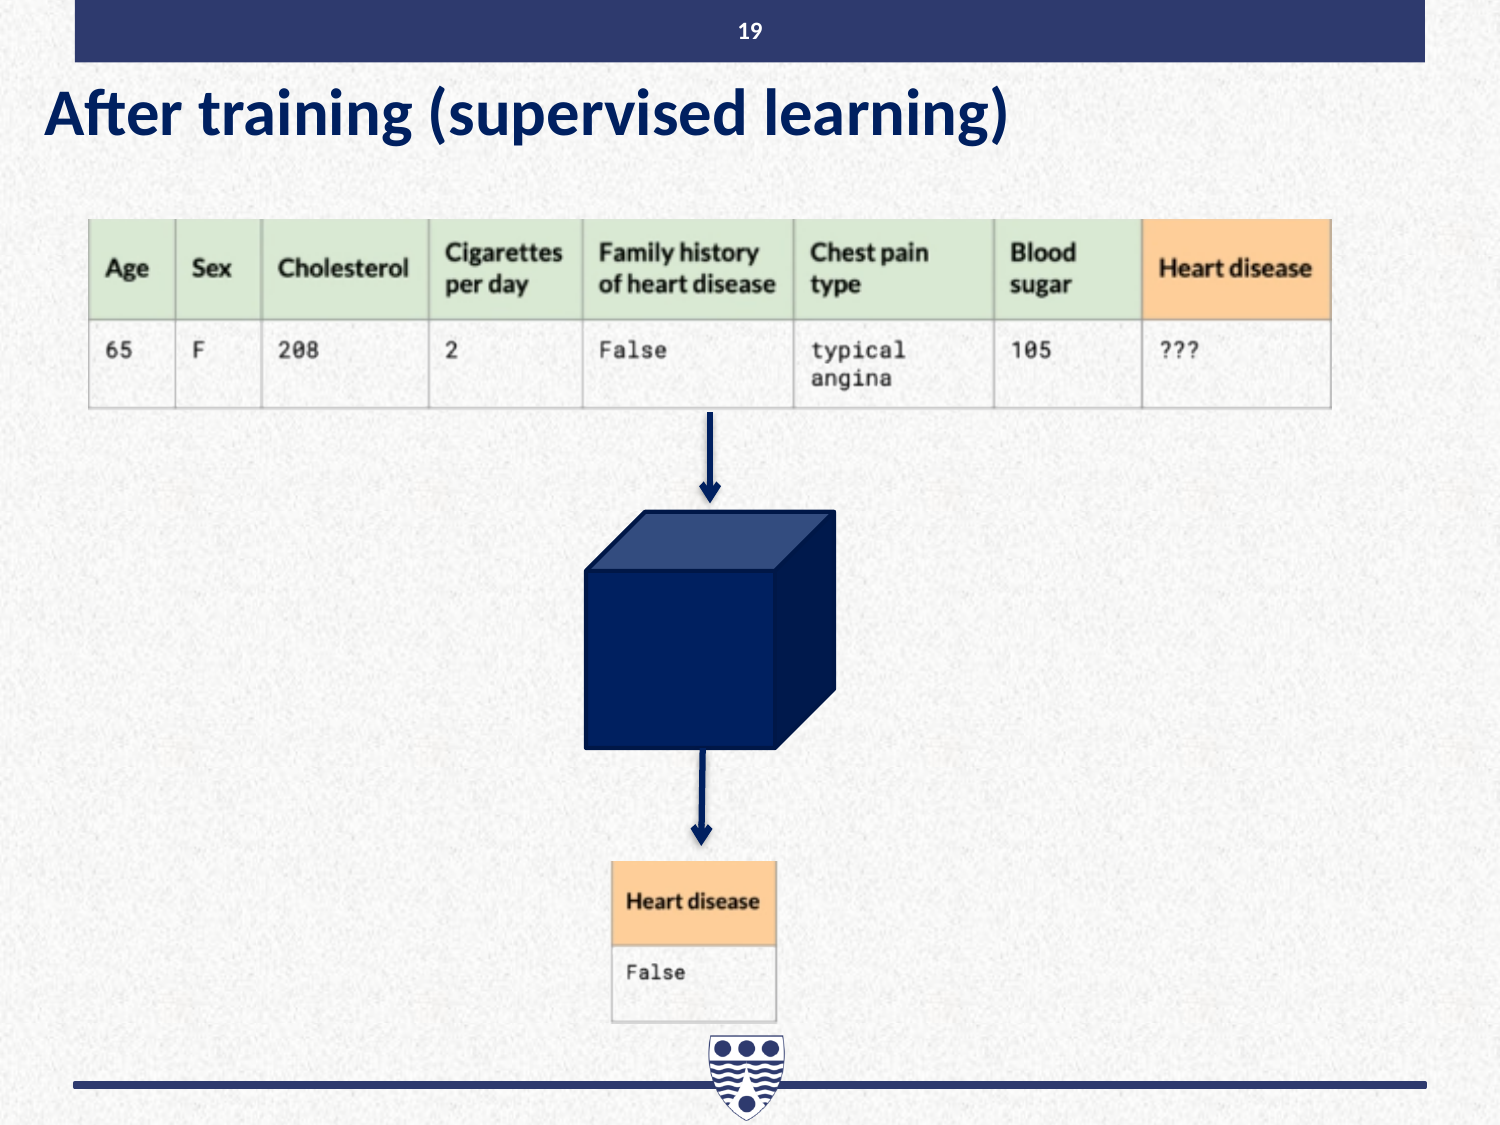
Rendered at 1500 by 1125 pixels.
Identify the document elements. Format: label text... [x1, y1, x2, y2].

picture [708, 1035, 792, 1121]
text_box [583, 509, 837, 751]
slide_number 19 [720, 0, 780, 60]
picture [88, 219, 1332, 413]
title After training (supervised learning) [29, 45, 1380, 173]
picture [608, 860, 781, 1024]
